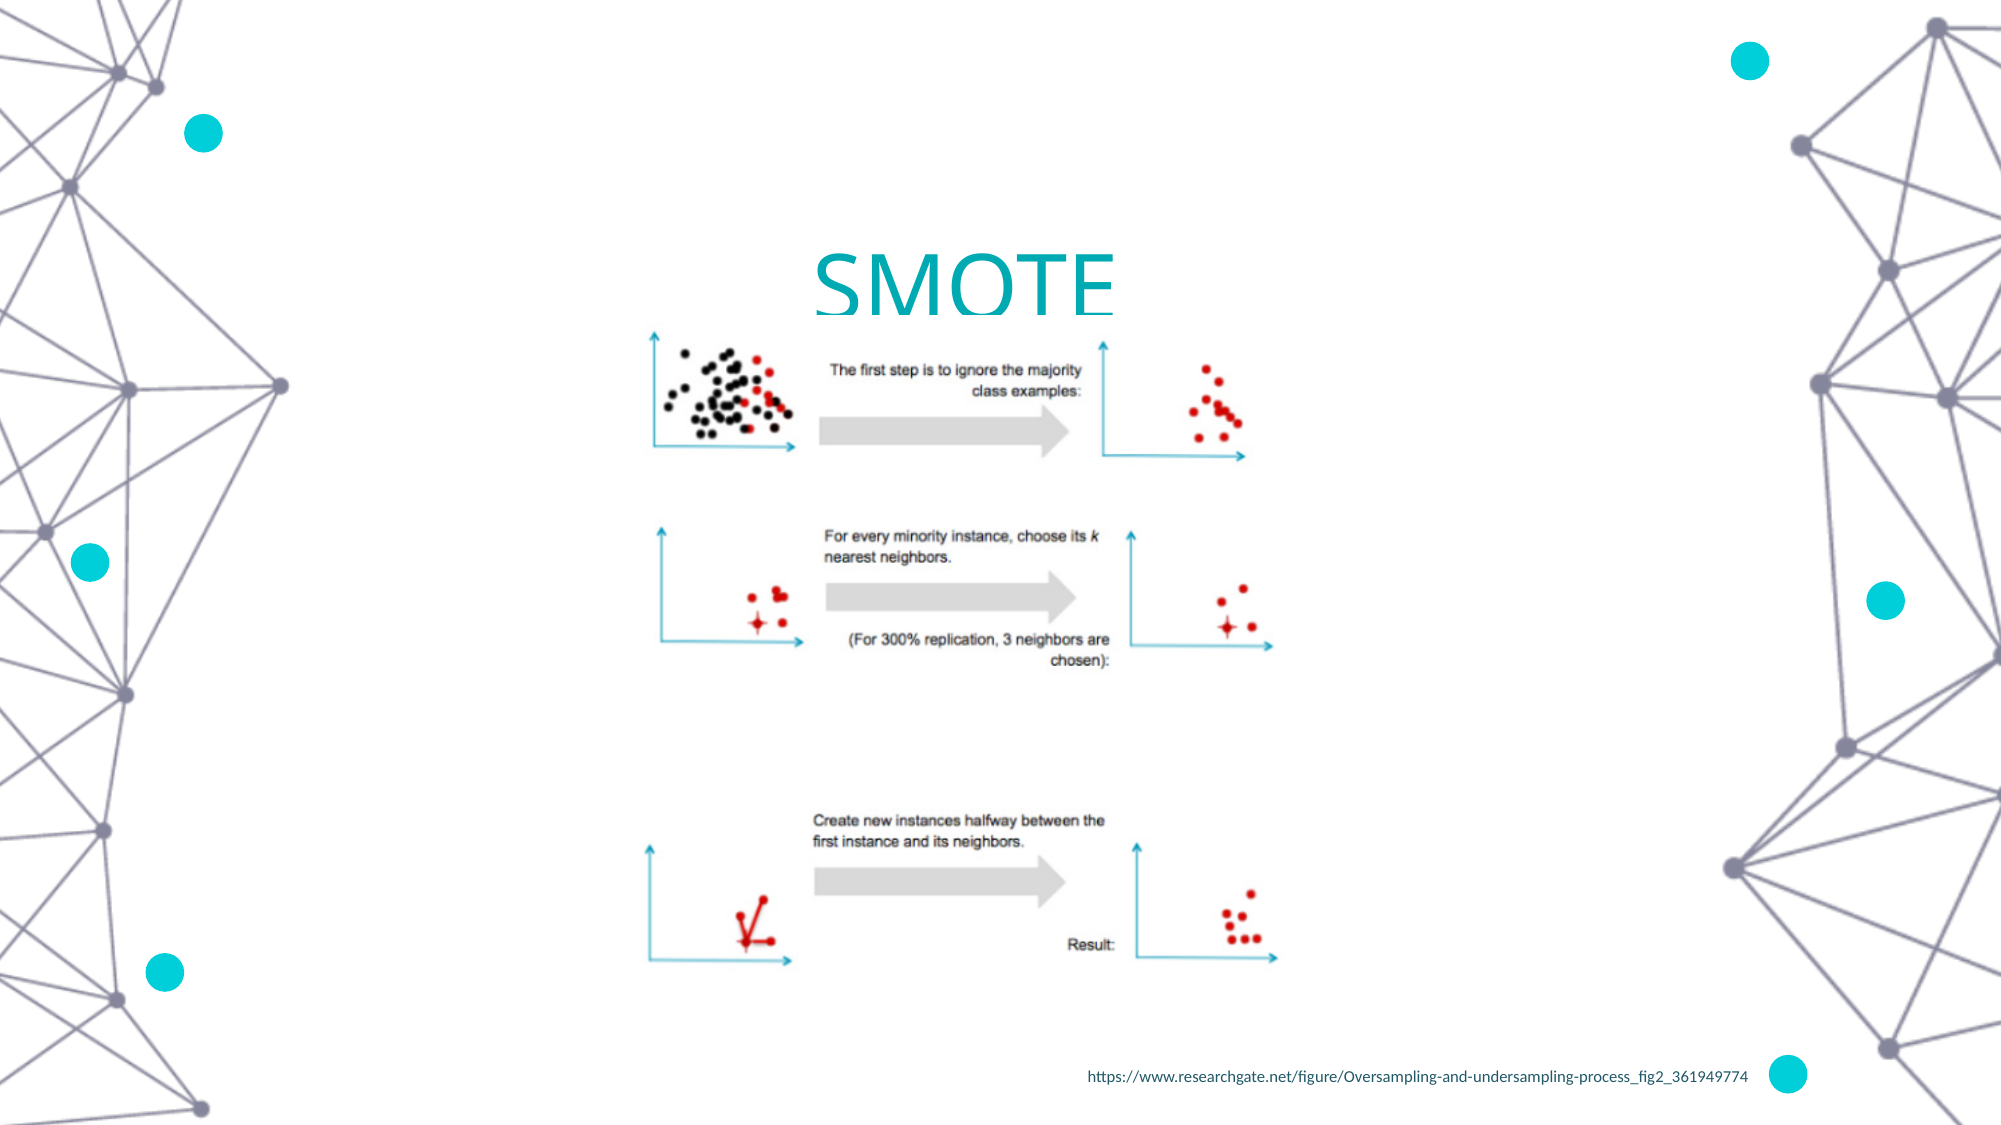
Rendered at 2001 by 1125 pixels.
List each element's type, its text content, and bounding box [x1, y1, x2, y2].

picture [637, 315, 1314, 983]
text_box [767, 991, 1284, 1103]
text_box https://www.researchgate.net/figure/Oversampling-and-undersampling-process_fig2_361949774 [1060, 1051, 1777, 1094]
text_box SMOTE [0, 183, 1966, 339]
